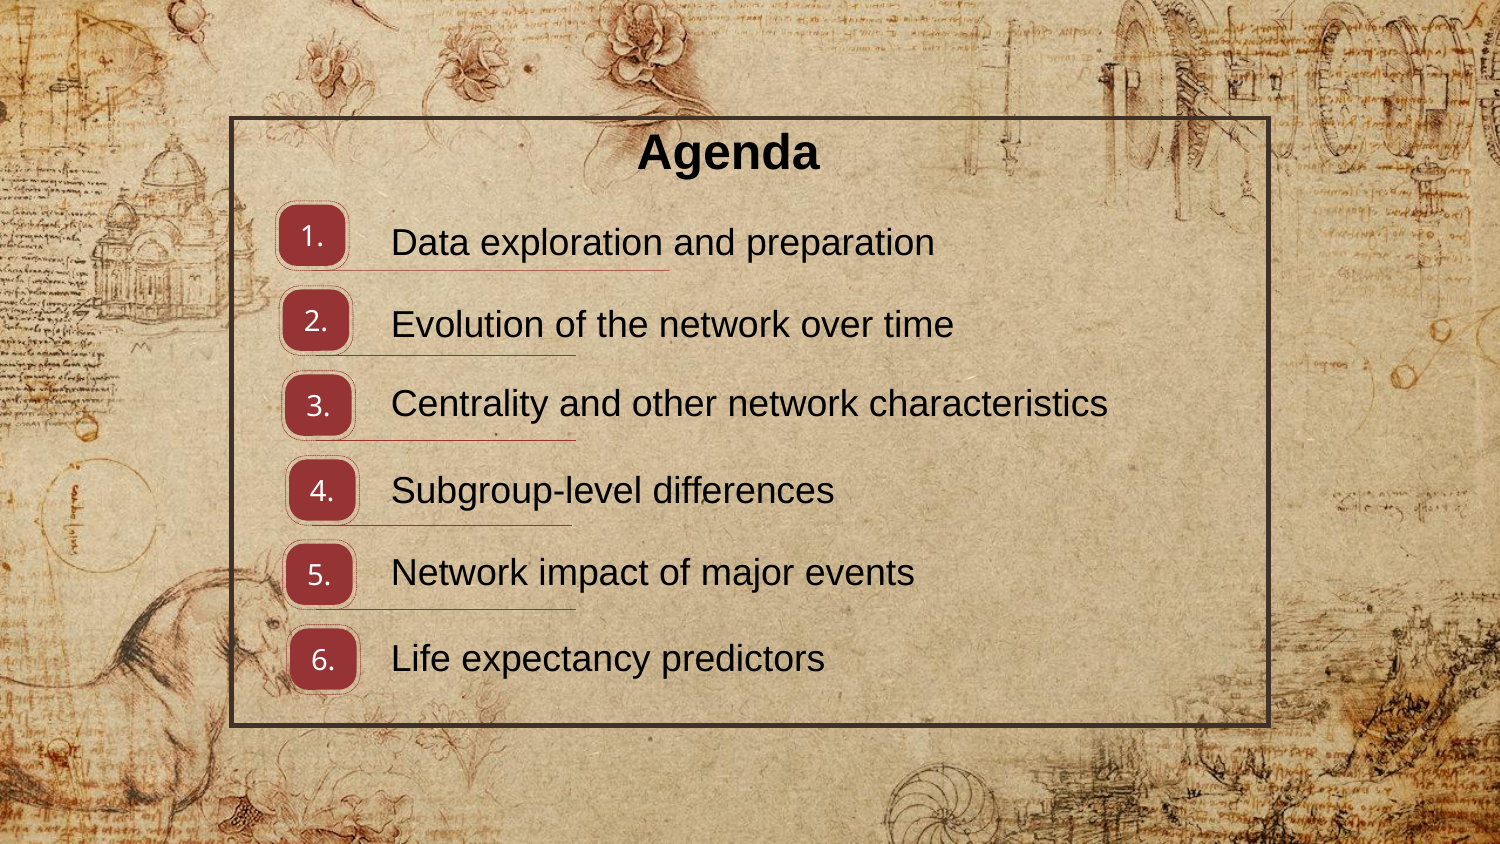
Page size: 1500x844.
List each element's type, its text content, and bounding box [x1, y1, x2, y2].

text_box Evolution of the network over time [382, 298, 1056, 354]
text_box Network impact of major events [382, 545, 1163, 601]
text_box Centrality and other network characteristics [382, 376, 1163, 432]
picture [0, 0, 1500, 844]
text_box Subgroup-level differences [382, 463, 1163, 519]
text_box Life expectancy predictors [382, 631, 1163, 687]
text_box Data exploration and preparation [382, 215, 957, 271]
text_box [277, 283, 356, 358]
text_box [273, 198, 352, 273]
text_box [283, 453, 362, 528]
list Agenda [323, 107, 1133, 191]
text_box [279, 368, 358, 443]
text_box [280, 537, 359, 612]
text_box [284, 622, 363, 697]
